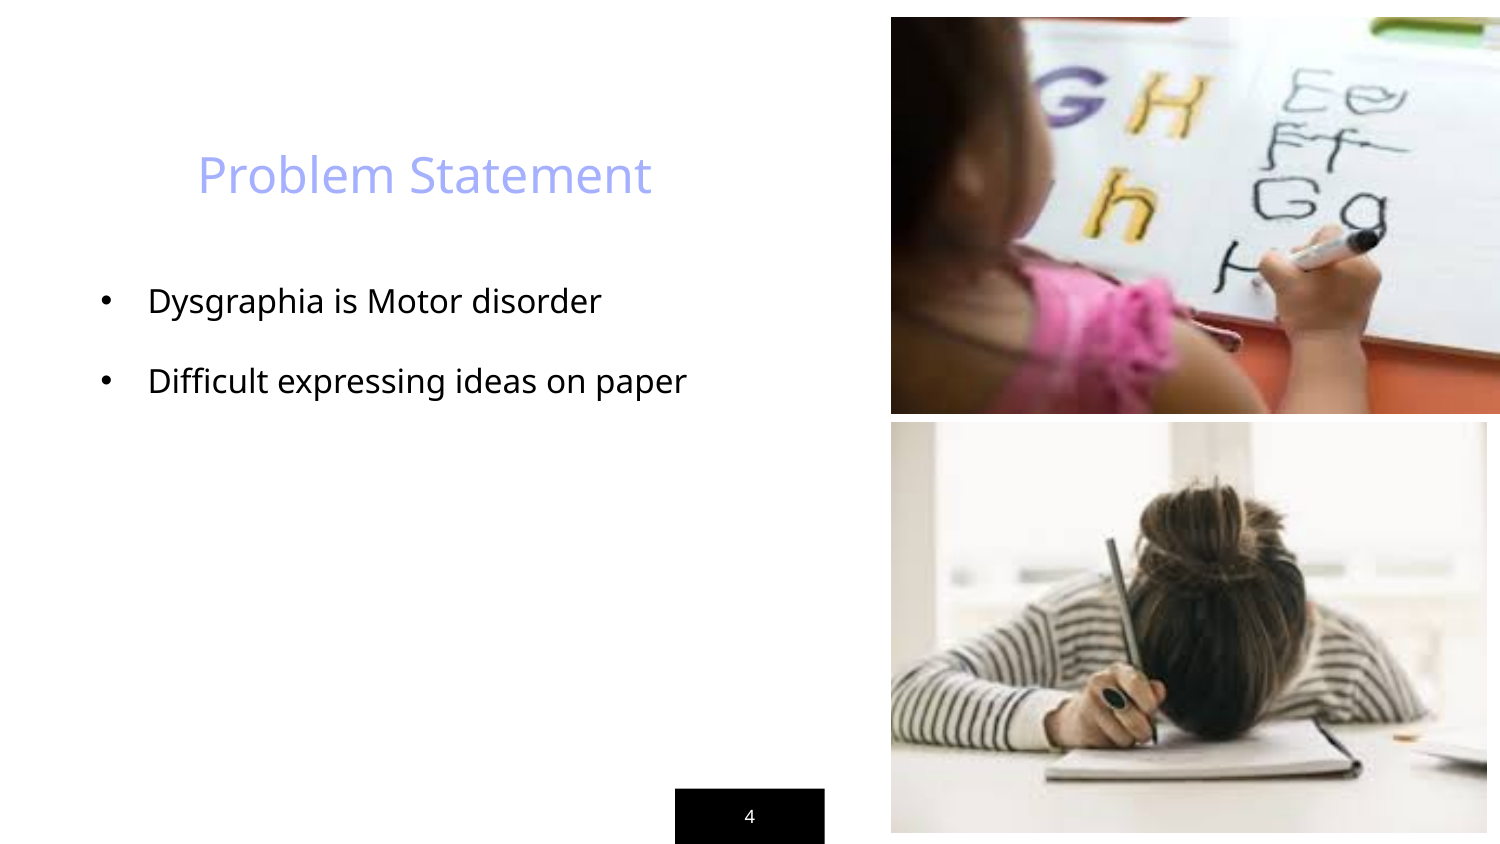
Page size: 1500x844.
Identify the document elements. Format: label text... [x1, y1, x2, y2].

picture [890, 422, 1487, 833]
text_box Problem Statement [61, 136, 790, 246]
slide_number 4 [675, 788, 825, 844]
picture [890, 17, 1500, 414]
text_box Dysgraphia is Motor disorder Difficult expressing ideas on paper [85, 272, 845, 693]
